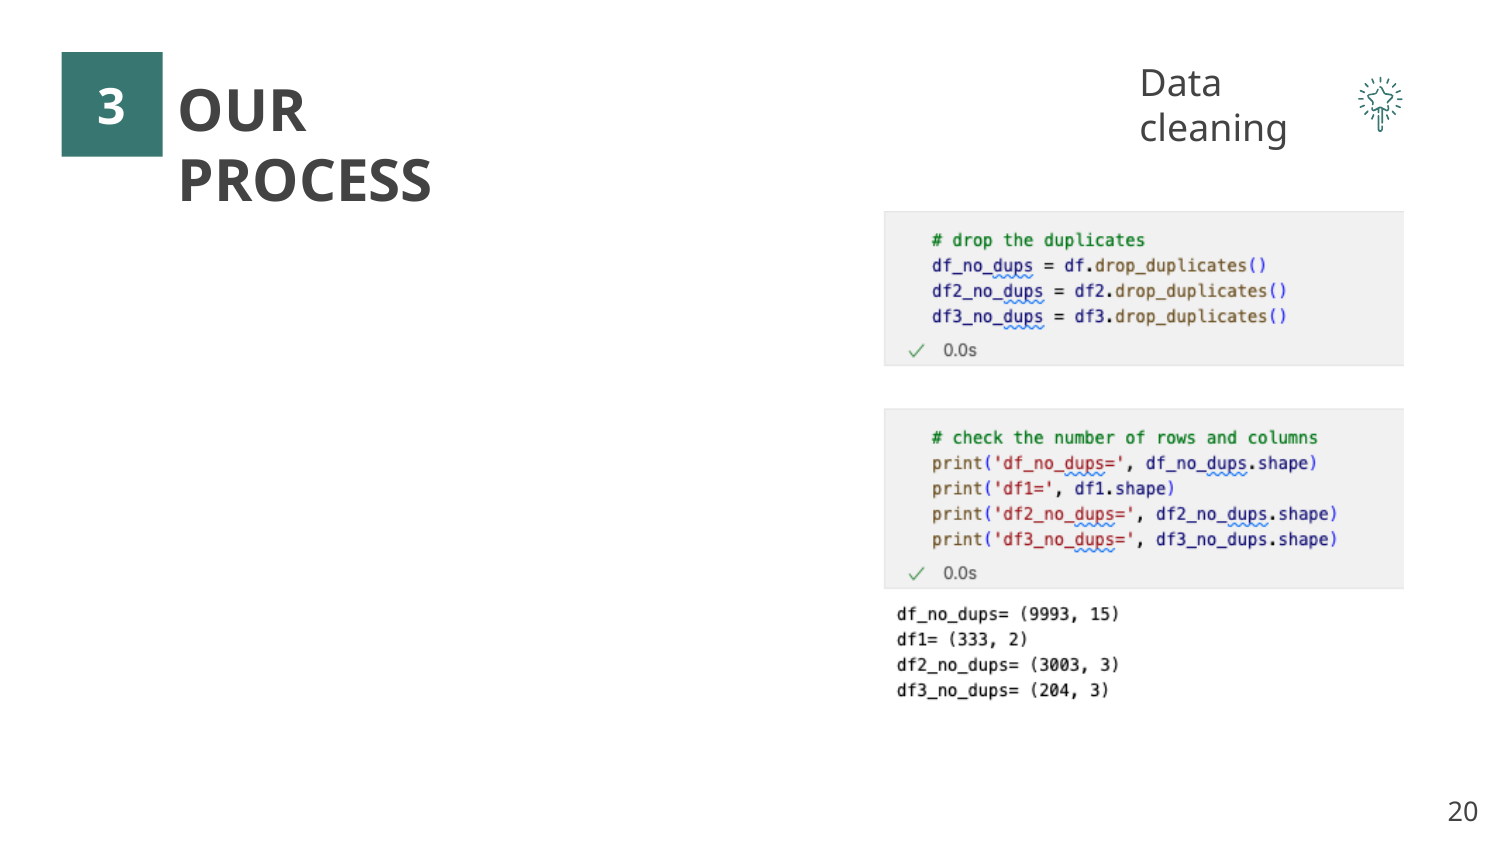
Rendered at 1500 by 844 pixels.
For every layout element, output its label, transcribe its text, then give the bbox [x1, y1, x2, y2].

slide_number ‹#› [1403, 779, 1494, 844]
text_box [1357, 76, 1403, 133]
picture [880, 211, 1404, 719]
title OUR PROCESS [163, 57, 551, 152]
text_box 3 [61, 52, 163, 157]
text_box Data cleaning [1124, 57, 1371, 151]
